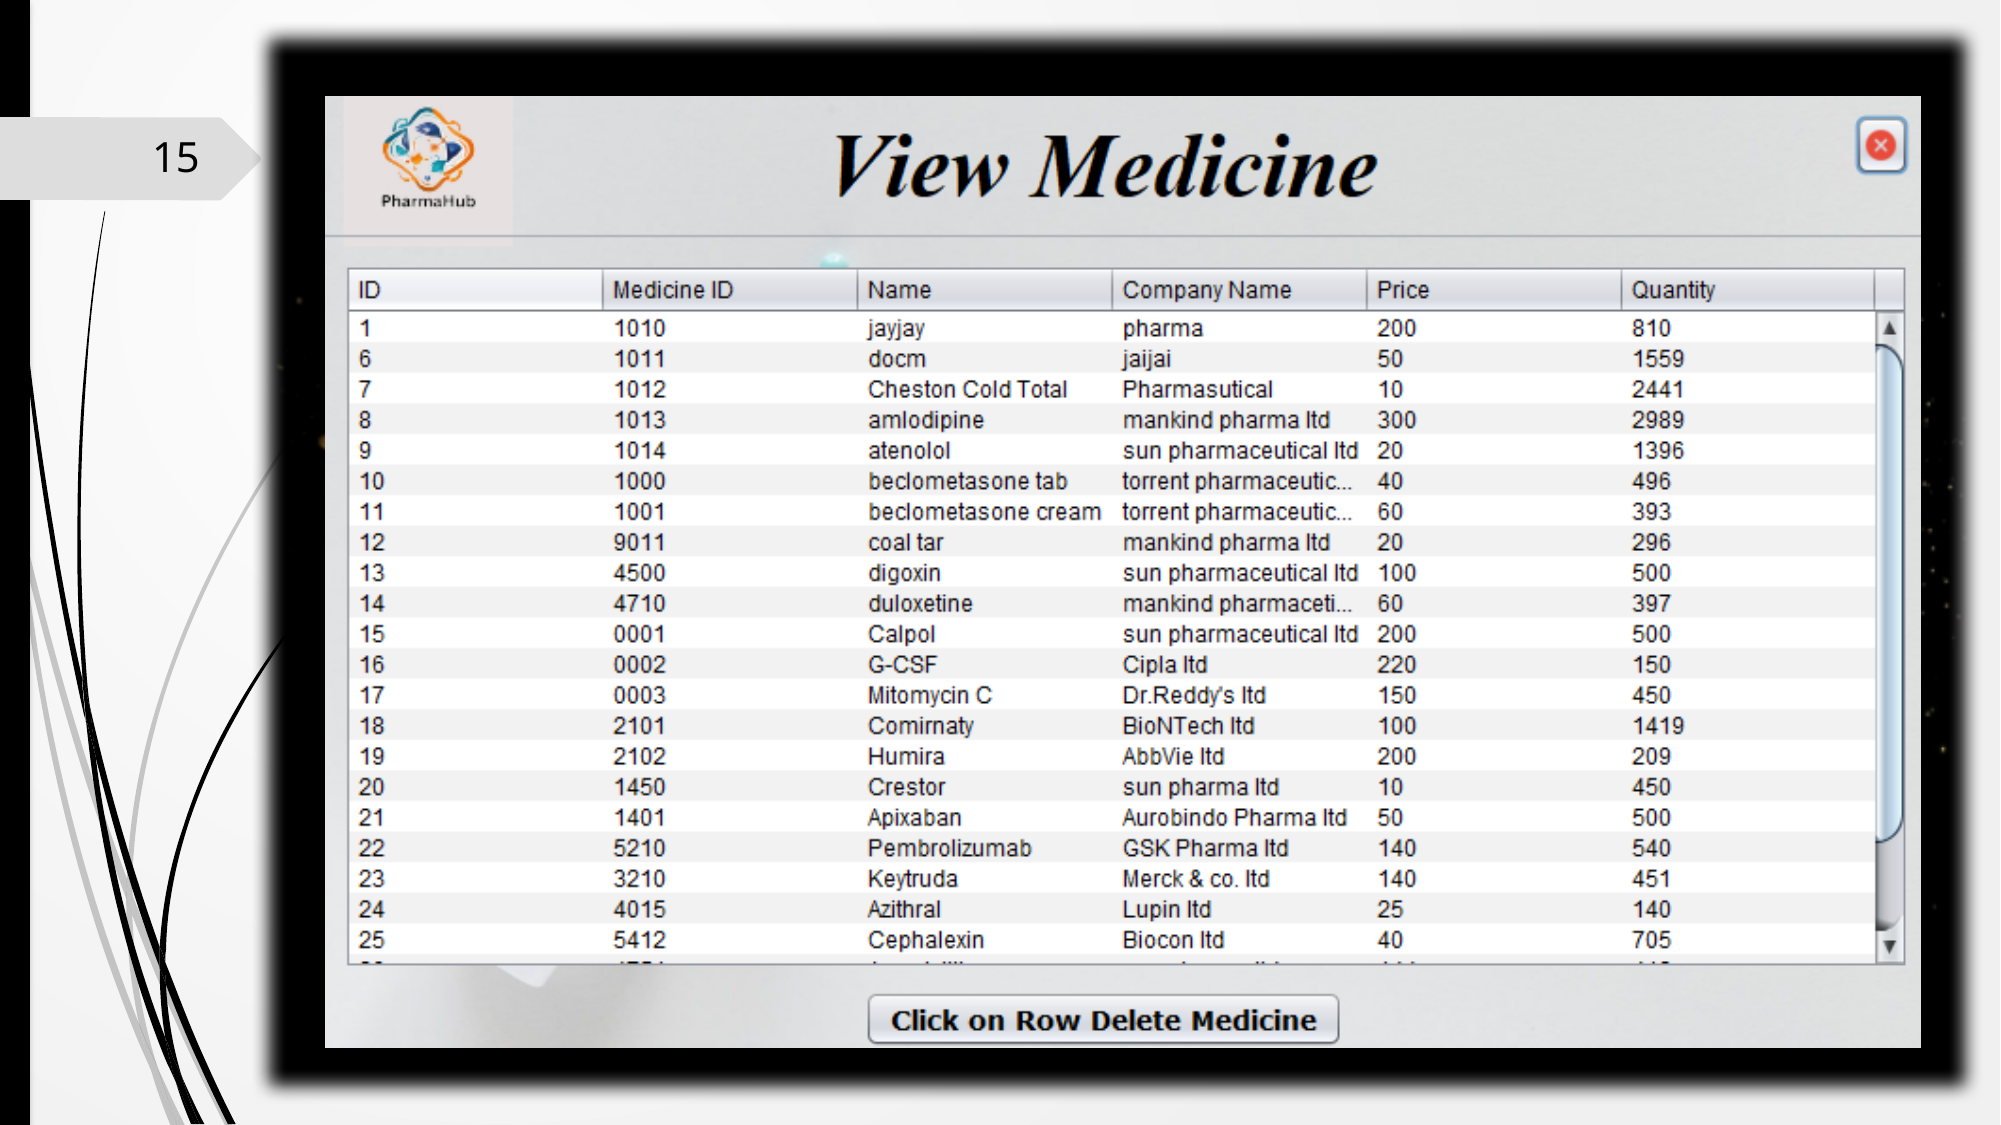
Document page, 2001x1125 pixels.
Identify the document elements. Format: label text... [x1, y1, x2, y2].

picture [251, 22, 1983, 1104]
slide_number 15 [87, 129, 216, 190]
